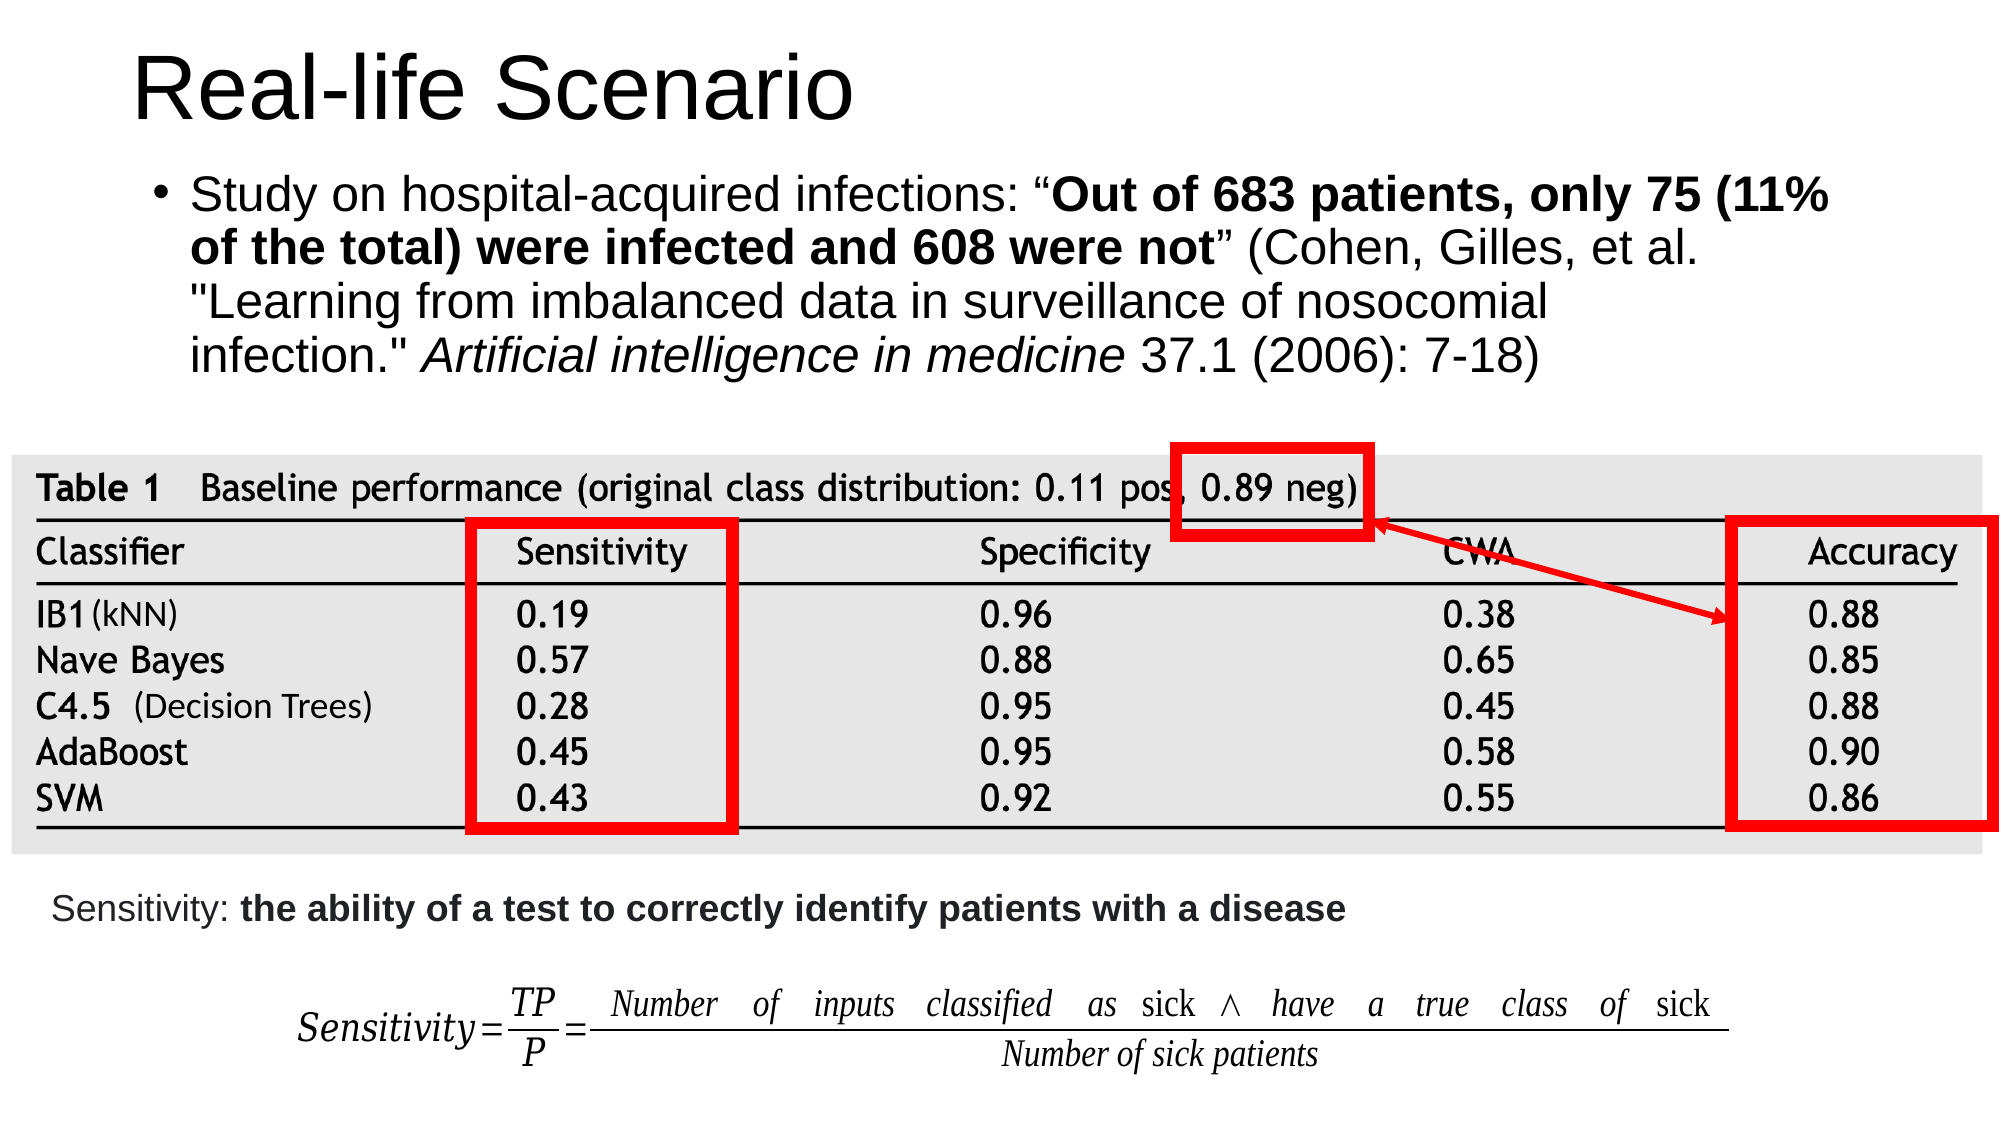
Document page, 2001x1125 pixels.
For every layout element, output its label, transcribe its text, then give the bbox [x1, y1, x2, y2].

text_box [1369, 520, 1732, 621]
text_box Sensitivity: the ability of a test to correctly identify patients with a disease [36, 876, 1370, 937]
picture [0, 444, 2000, 865]
title Real-life Scenario [116, 25, 1842, 156]
list Study on hospital-acquired infections: “Out of 683 patients, only 75 (11% of the total) were infected and 608 were not” (Cohen, Gilles, et al. "Learning from imbalanced data in surveillance of nosocomial infection." Artificial intelligence in medicine 37.1 (2006): 7-18) [137, 160, 1863, 409]
